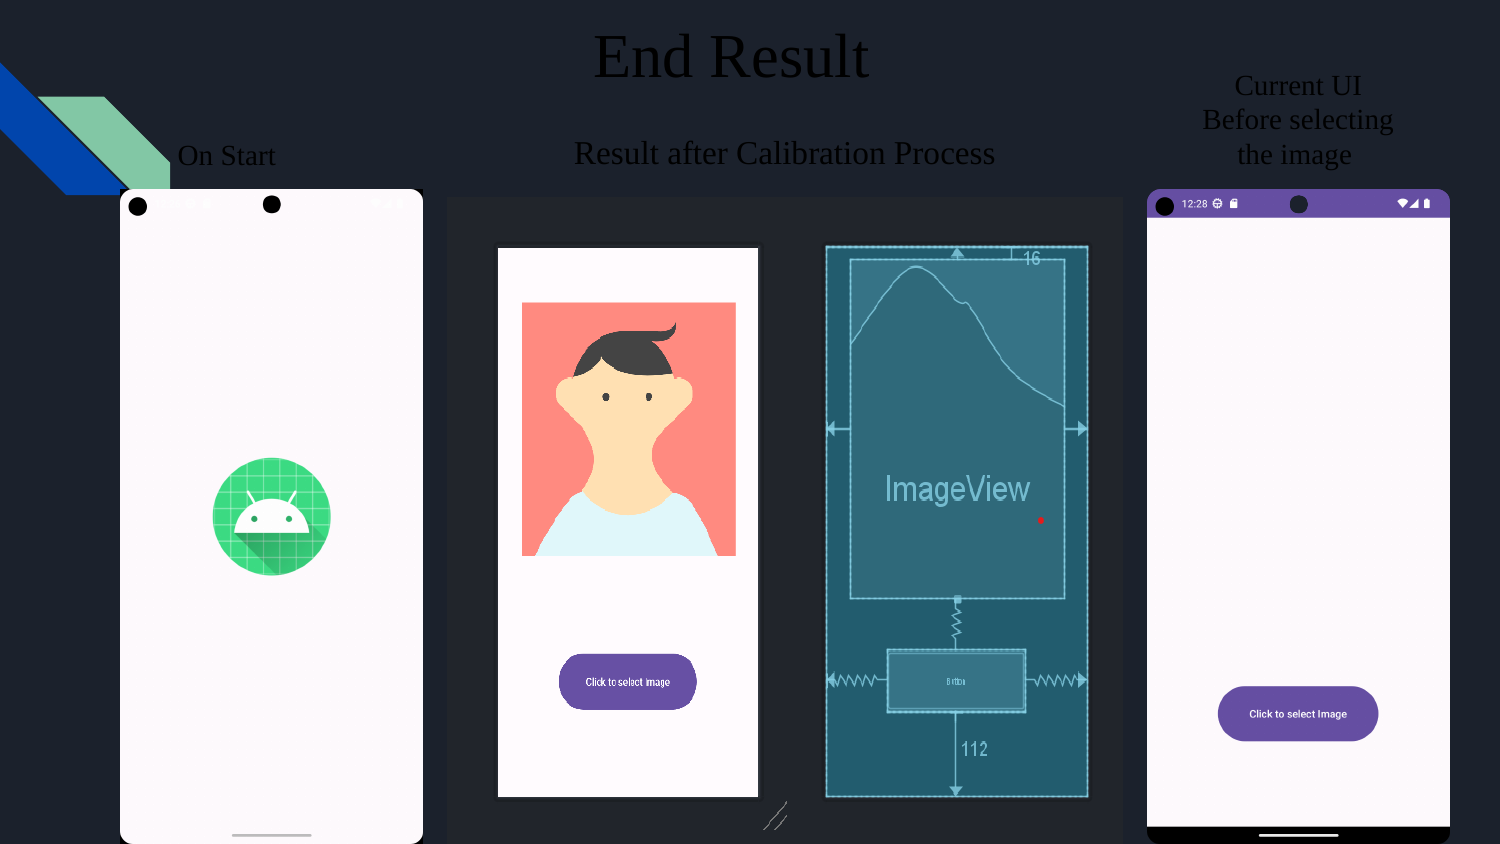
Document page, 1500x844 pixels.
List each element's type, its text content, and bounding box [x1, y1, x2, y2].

text_box End Result [120, 0, 1343, 105]
text_box Result after Calibration Process [462, 116, 1108, 187]
text_box Current UI Before selecting the image [1174, 50, 1423, 186]
picture [1147, 188, 1450, 844]
picture [120, 188, 424, 844]
text_box On Start [144, 121, 318, 187]
picture [447, 197, 1123, 844]
